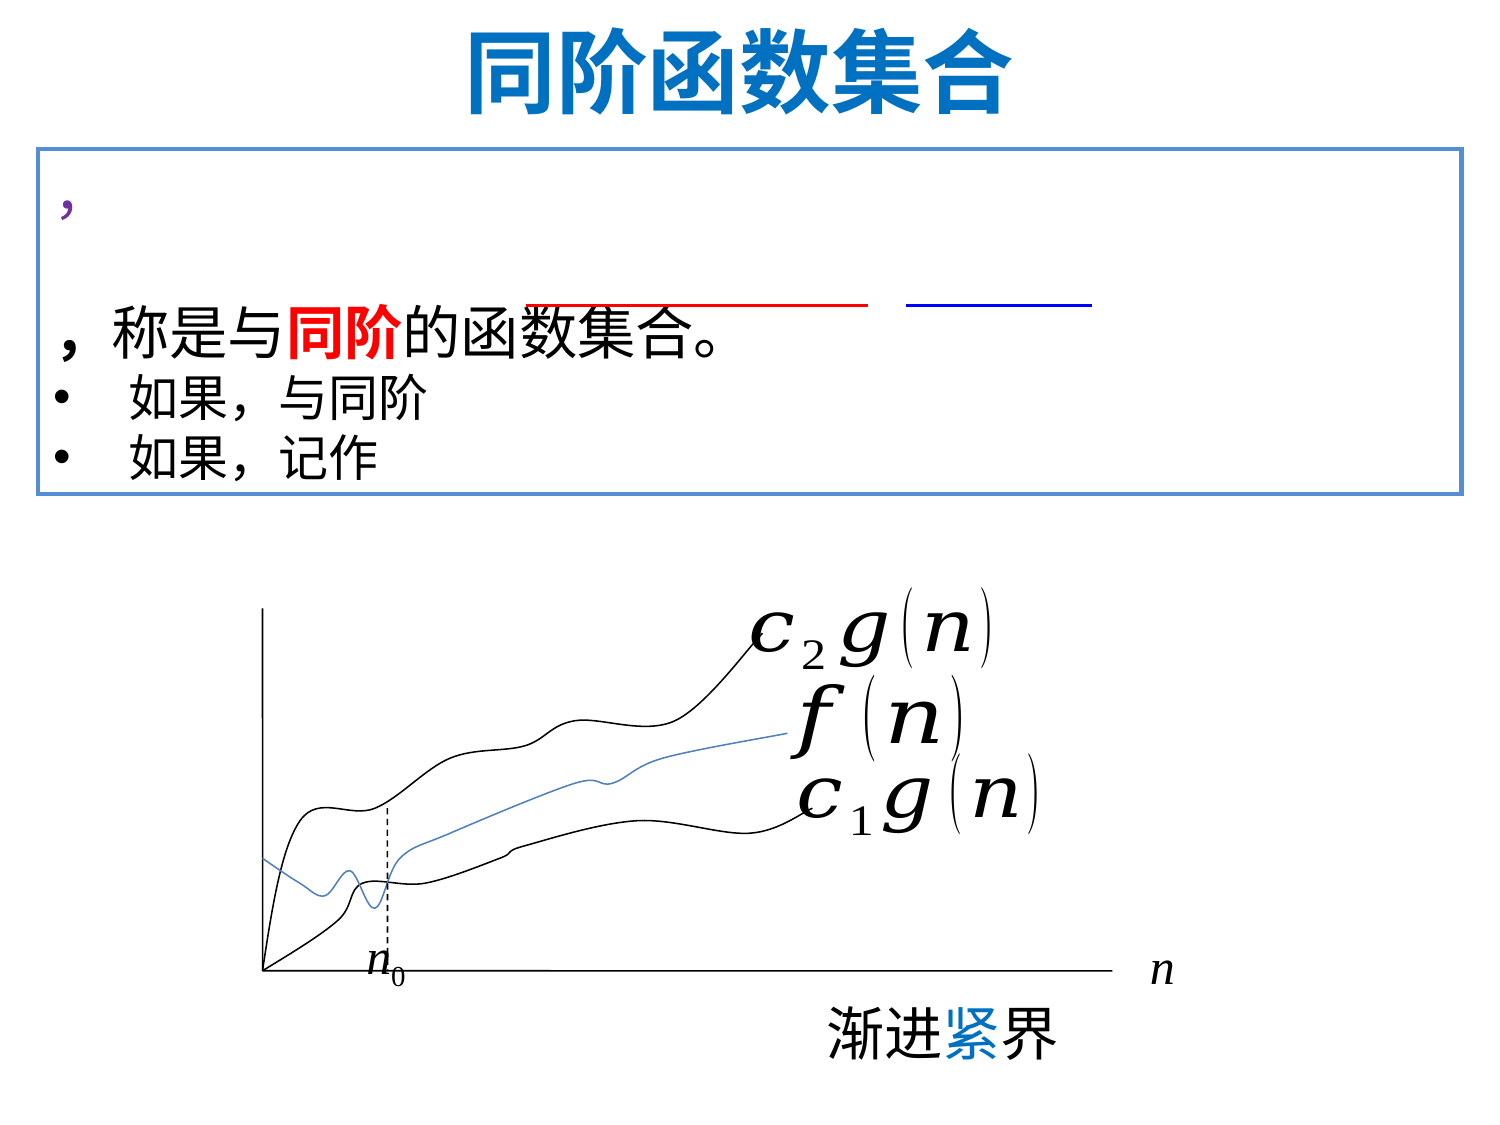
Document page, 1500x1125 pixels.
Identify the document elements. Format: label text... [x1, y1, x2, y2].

text_box 同阶函数集合 [0, 7, 1500, 132]
text_box n [1135, 927, 1190, 1003]
text_box [387, 816, 492, 887]
text_box [264, 811, 803, 971]
text_box [262, 733, 788, 909]
text_box [262, 871, 366, 971]
text_box n0 [351, 916, 421, 1000]
text_box [285, 640, 753, 852]
